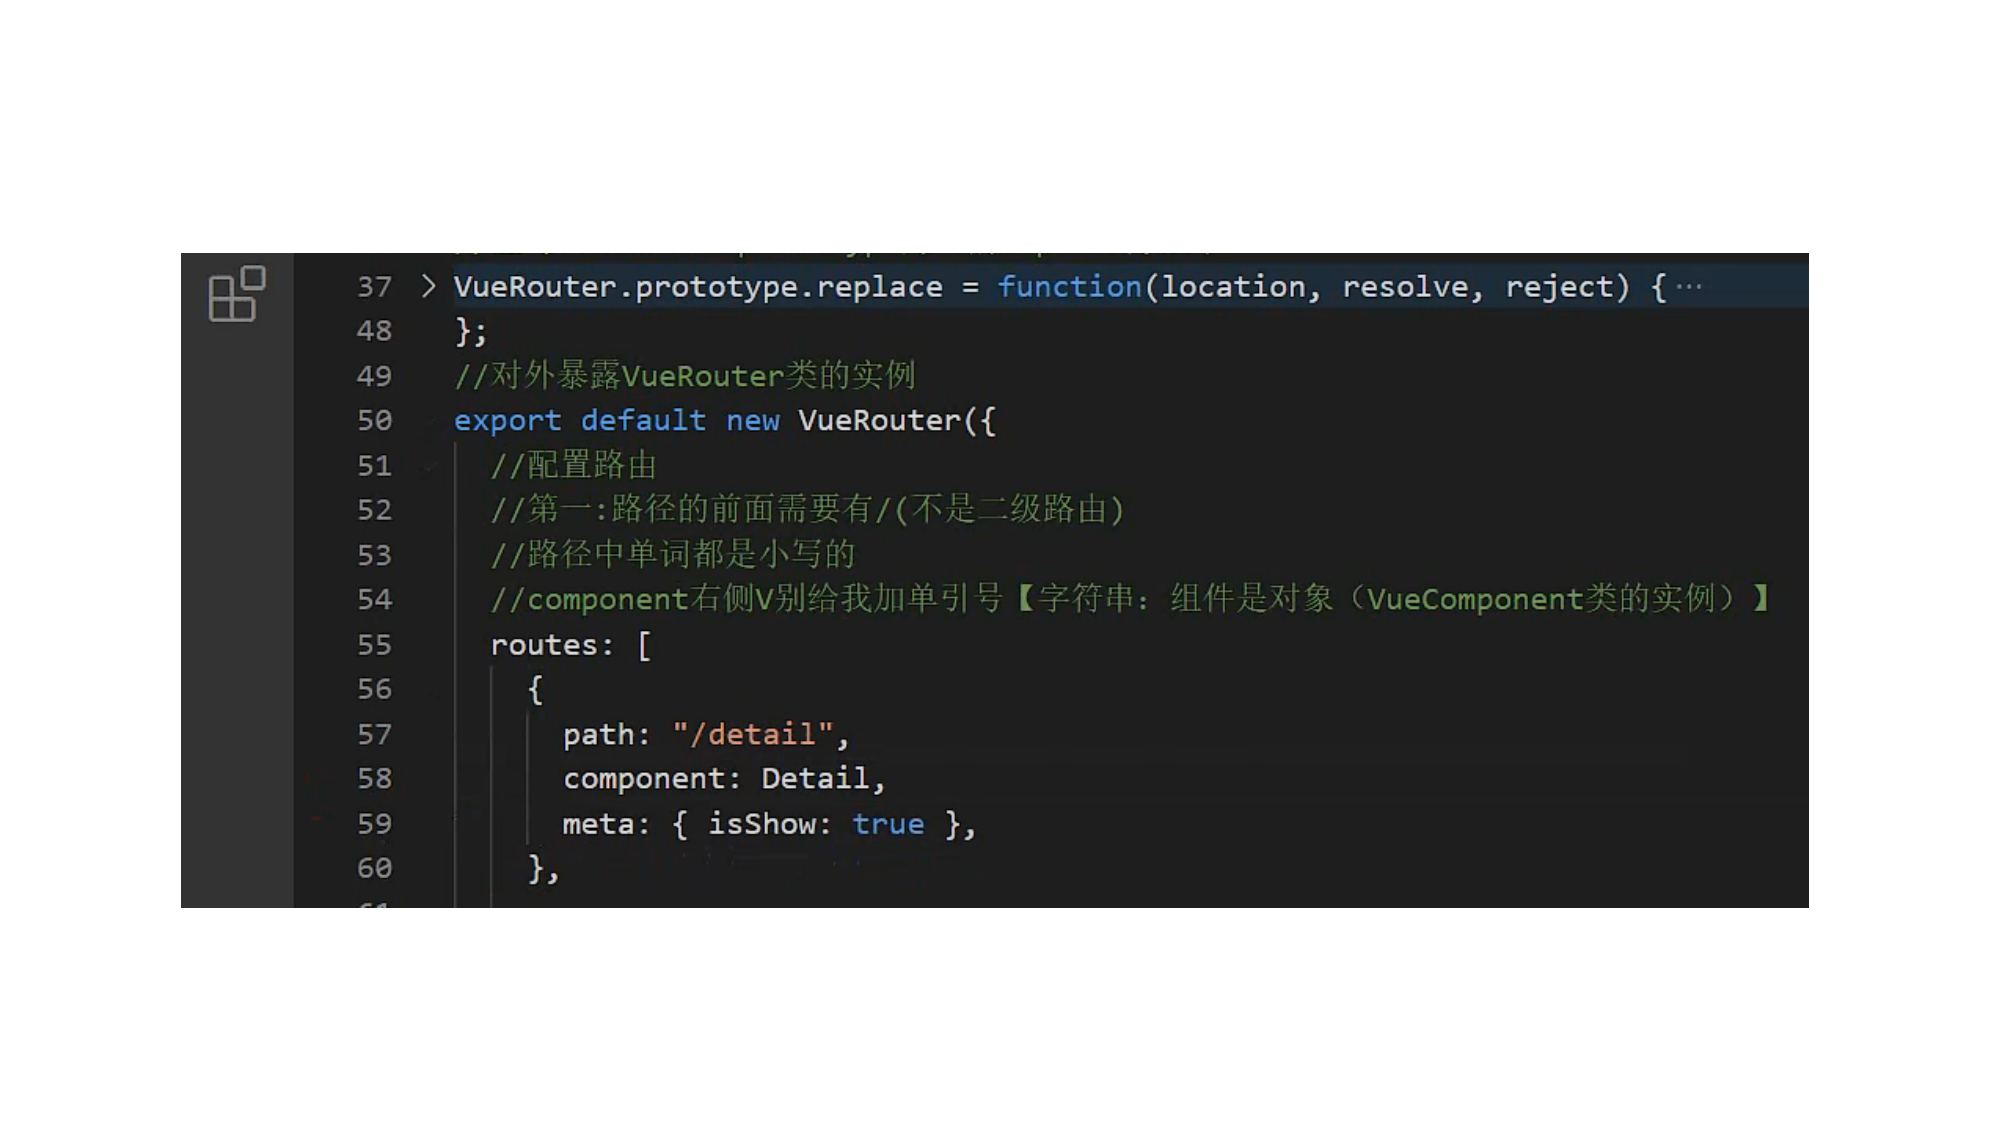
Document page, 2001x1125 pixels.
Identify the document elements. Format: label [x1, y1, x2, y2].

picture [181, 253, 1809, 908]
